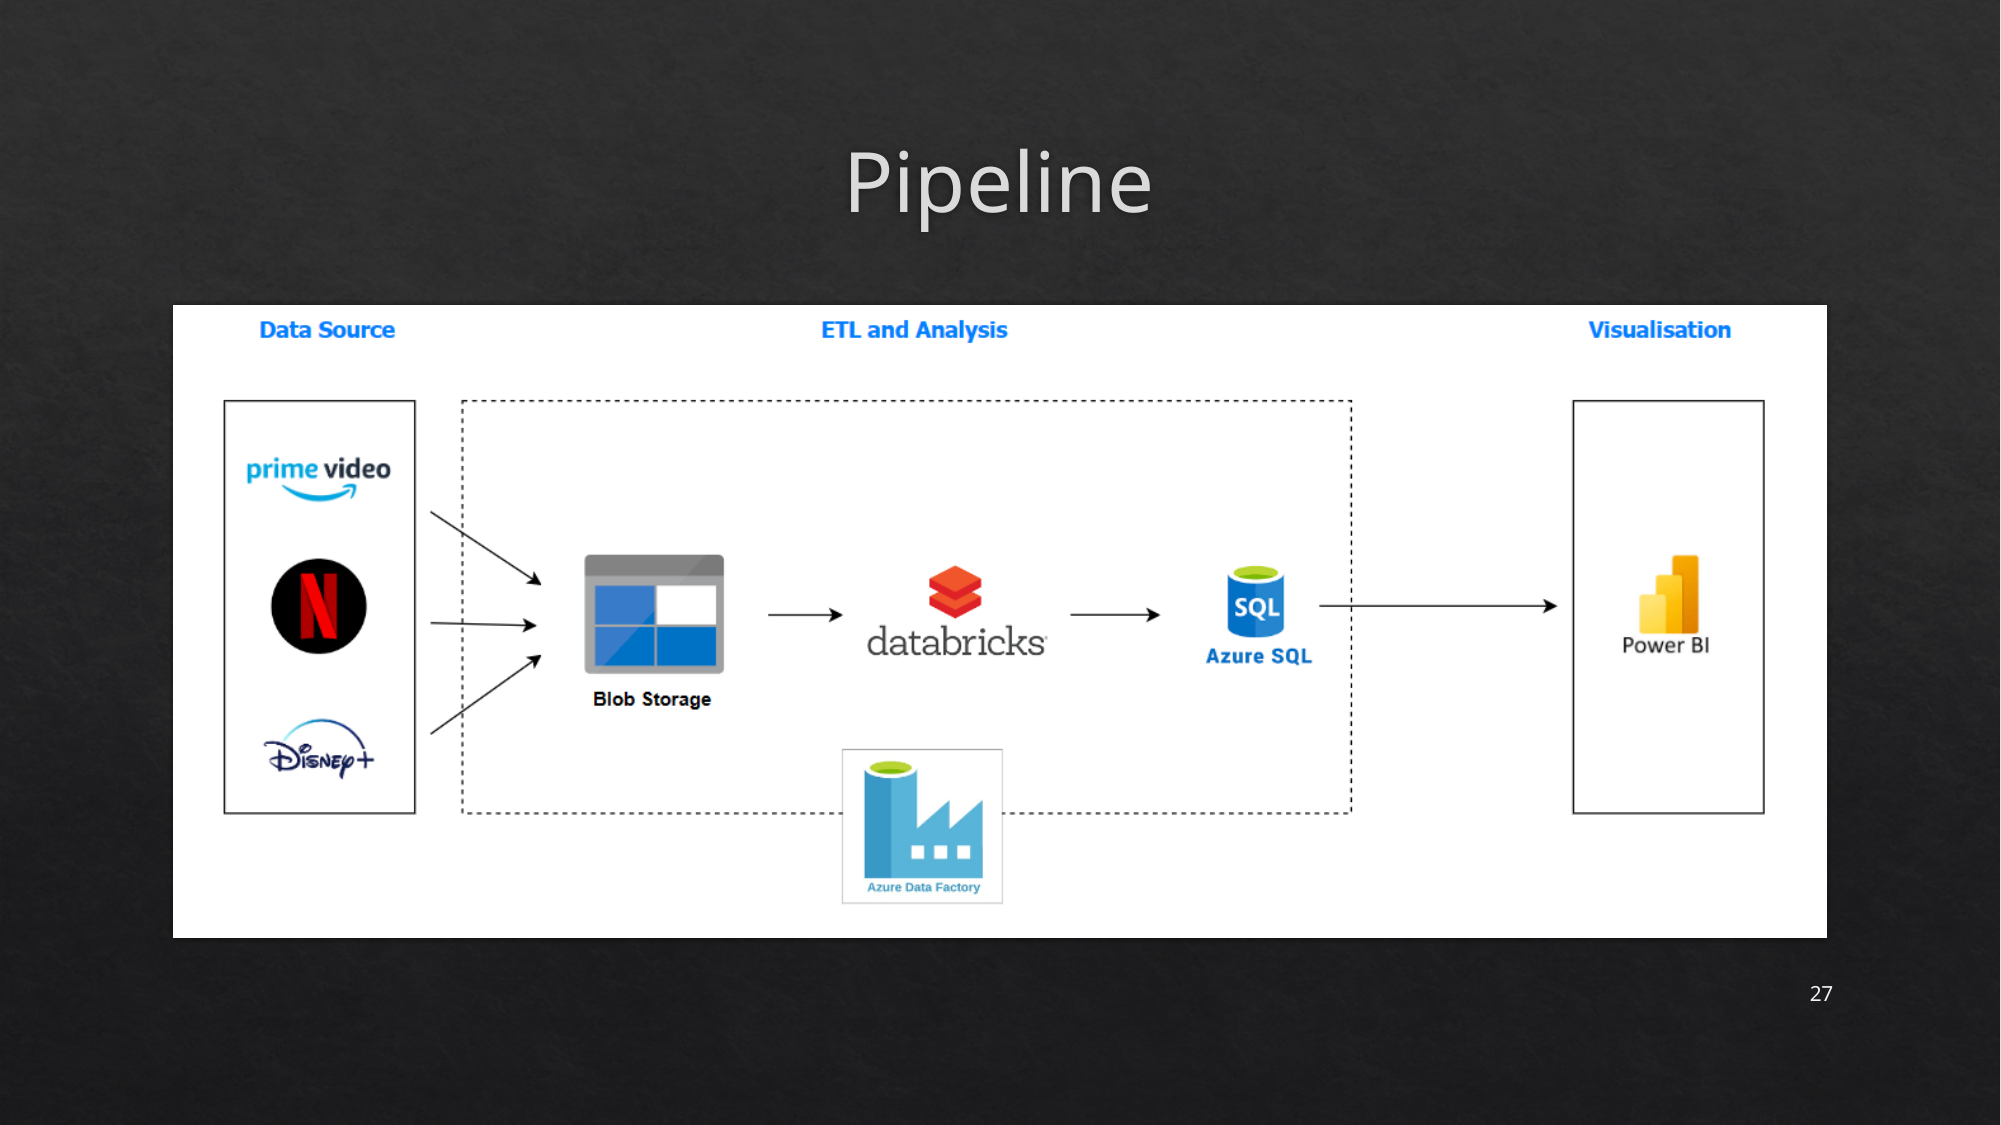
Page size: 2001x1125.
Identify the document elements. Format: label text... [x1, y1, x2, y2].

title Pipeline [149, 99, 1849, 260]
slide_number 27 [1724, 965, 1849, 1025]
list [173, 304, 1827, 939]
